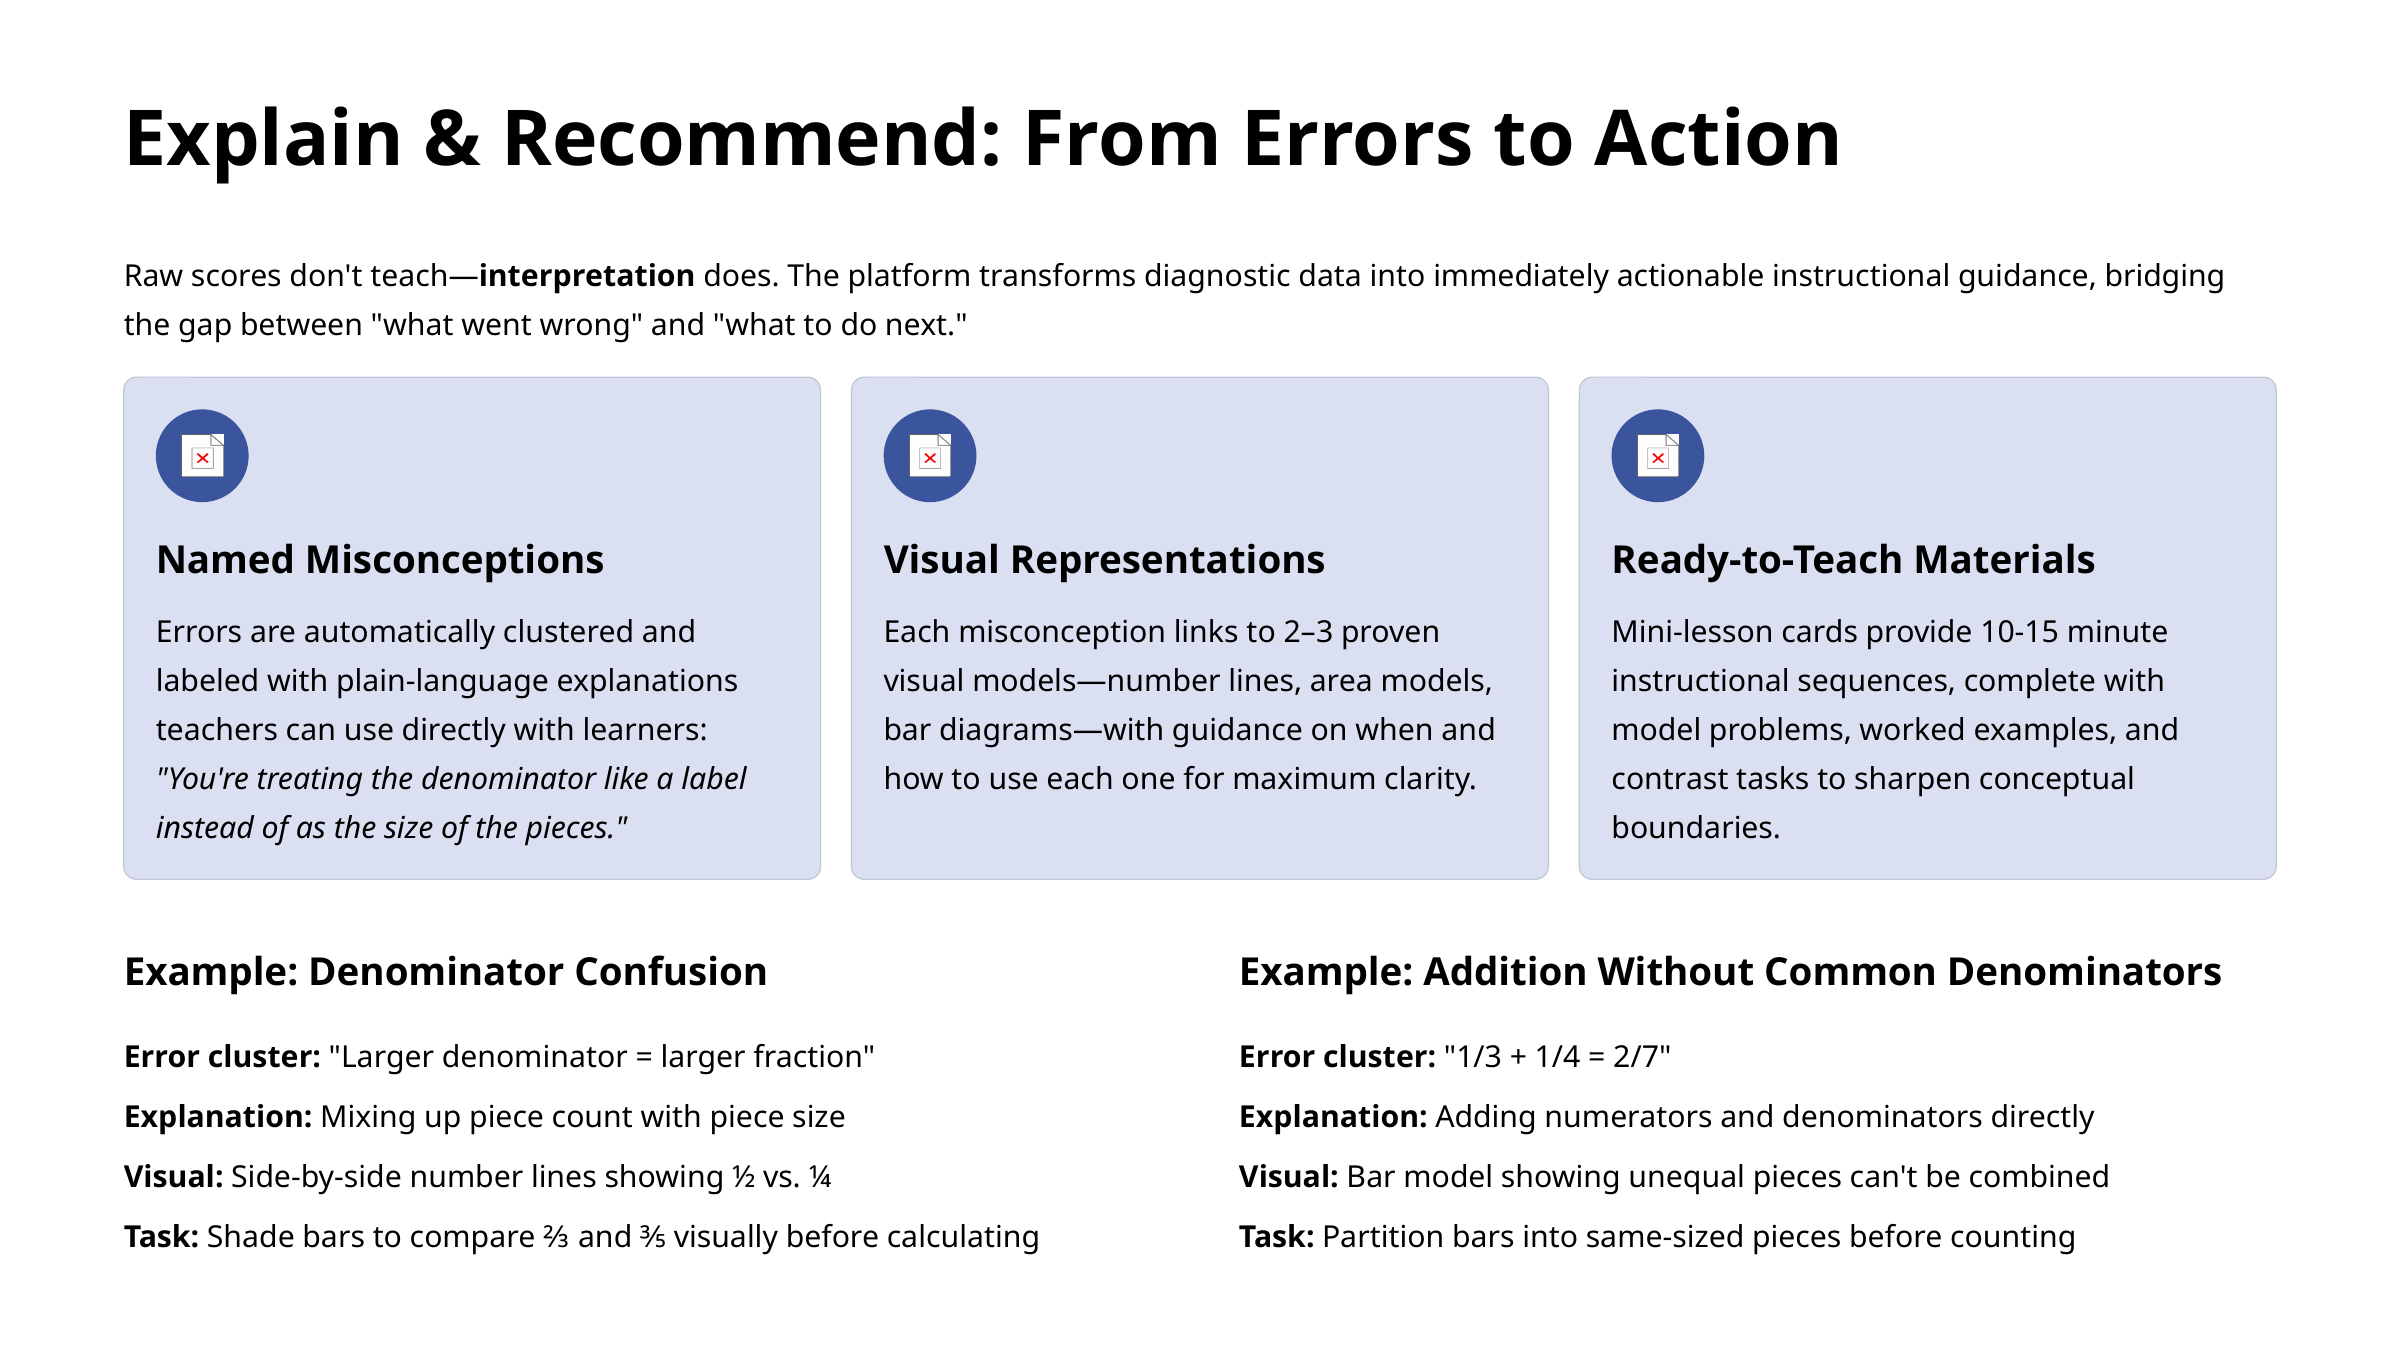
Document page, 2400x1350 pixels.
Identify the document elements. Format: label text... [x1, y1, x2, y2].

text_box [1611, 409, 1705, 503]
text_box Mini-lesson cards provide 10-15 minute instructional sequences, complete with model problems, worked examples, and contrast tasks to sharpen conceptual boundaries. [1611, 599, 2245, 848]
text_box Raw scores don't teach—interpretation does. The platform transforms diagnostic data into immediately actionable instructional guidance, bridging the gap between "what went wrong" and "what to do next." [123, 243, 2277, 343]
text_box Visual Representations [883, 533, 1321, 582]
picture [909, 434, 951, 477]
text_box Explain & Recommend: From Errors to Action [123, 84, 1803, 182]
picture [181, 434, 224, 477]
text_box Explanation: Mixing up piece count with piece size [123, 1084, 1163, 1134]
text_box [123, 377, 821, 880]
text_box [155, 409, 249, 503]
text_box Errors are automatically clustered and labeled with plain-language explanations teachers can use directly with learners: "You're treating the denominator like a label instead of as the size of the pieces." [155, 599, 789, 848]
text_box Error cluster: "Larger denominator = larger fraction" [123, 1024, 1163, 1074]
text_box Error cluster: "1/3 + 1/4 = 2/7" [1238, 1024, 2278, 1074]
text_box Task: Shade bars to compare ⅔ and ⅗ visually before calculating [123, 1205, 1163, 1255]
text_box [851, 377, 1549, 880]
text_box Ready-to-Teach Materials [1611, 533, 2100, 582]
text_box Each misconception links to 2–3 proven visual models—number lines, area models, bar diagrams—with guidance on when and how to use each one for maximum clarity. [883, 599, 1517, 798]
text_box Visual: Bar model showing unequal pieces can't be combined [1238, 1144, 2278, 1195]
picture [1637, 434, 1679, 477]
text_box Example: Denominator Confusion [123, 945, 756, 994]
text_box Named Misconceptions [155, 533, 603, 582]
text_box Task: Partition bars into same-sized pieces before counting [1238, 1205, 2278, 1255]
text_box [883, 409, 977, 503]
text_box Visual: Side-by-side number lines showing ½ vs. ¼ [123, 1144, 1163, 1195]
text_box [1579, 377, 2277, 880]
text_box Example: Addition Without Common Denominators [1238, 945, 2197, 994]
text_box Explanation: Adding numerators and denominators directly [1238, 1084, 2278, 1134]
